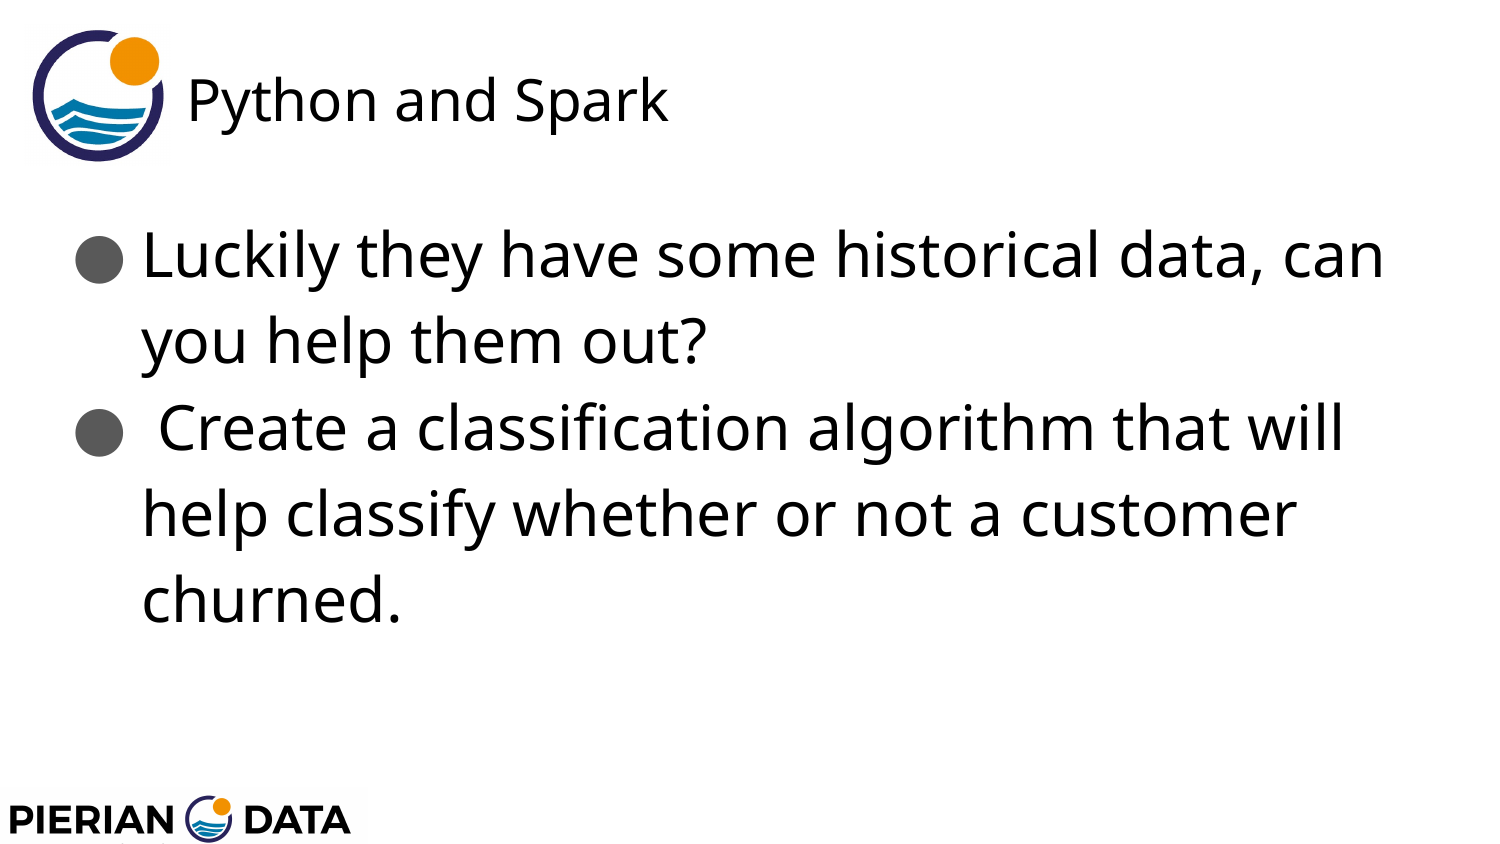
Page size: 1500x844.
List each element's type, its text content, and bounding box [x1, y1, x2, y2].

list Luckily they have some historical data, can you help them out? Create a classification algorithm that will help classify whether or not a customer churned. [51, 189, 1449, 750]
picture [0, 787, 368, 844]
picture [24, 24, 172, 167]
title Python and Spark [176, 48, 1449, 143]
